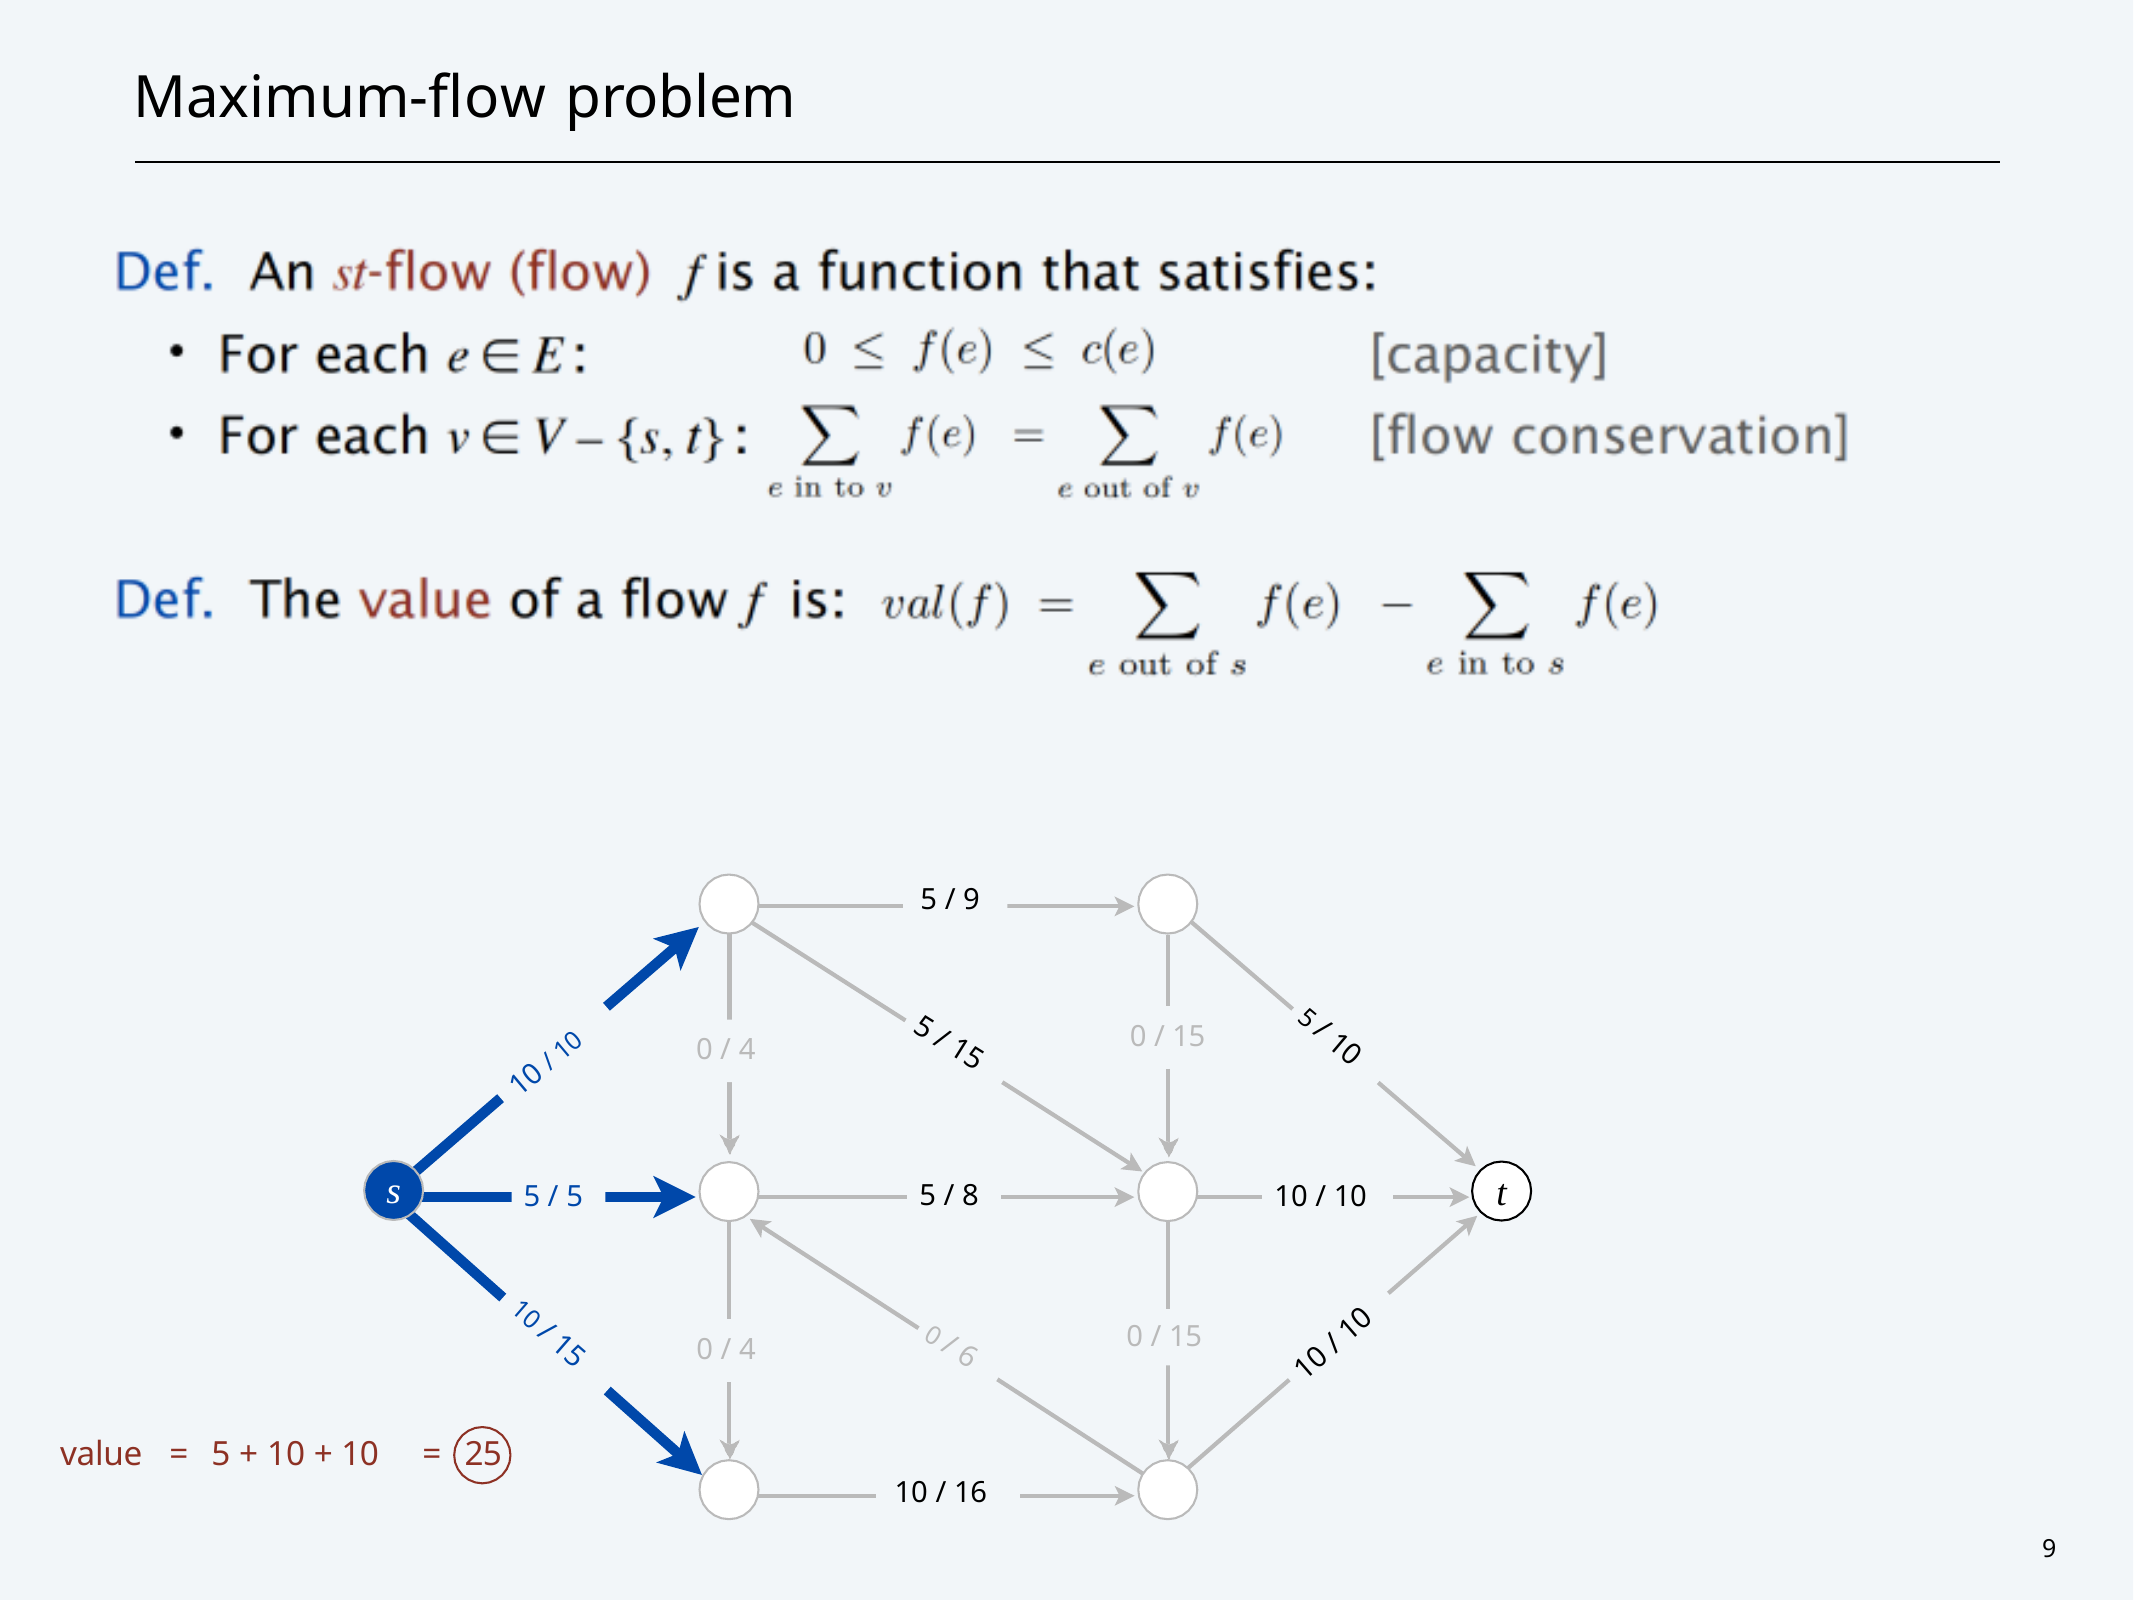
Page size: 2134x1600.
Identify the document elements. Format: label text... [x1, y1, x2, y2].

slide_number 9 [2027, 1532, 2075, 1600]
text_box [1470, 1160, 1533, 1222]
title Maximum-flow problem [131, 57, 1078, 202]
text_box value = 5 + 10 + 10 = 25 [57, 1430, 357, 1473]
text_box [698, 873, 1402, 1395]
picture [57, 204, 2037, 783]
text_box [362, 873, 1199, 1521]
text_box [1203, 891, 1478, 1507]
